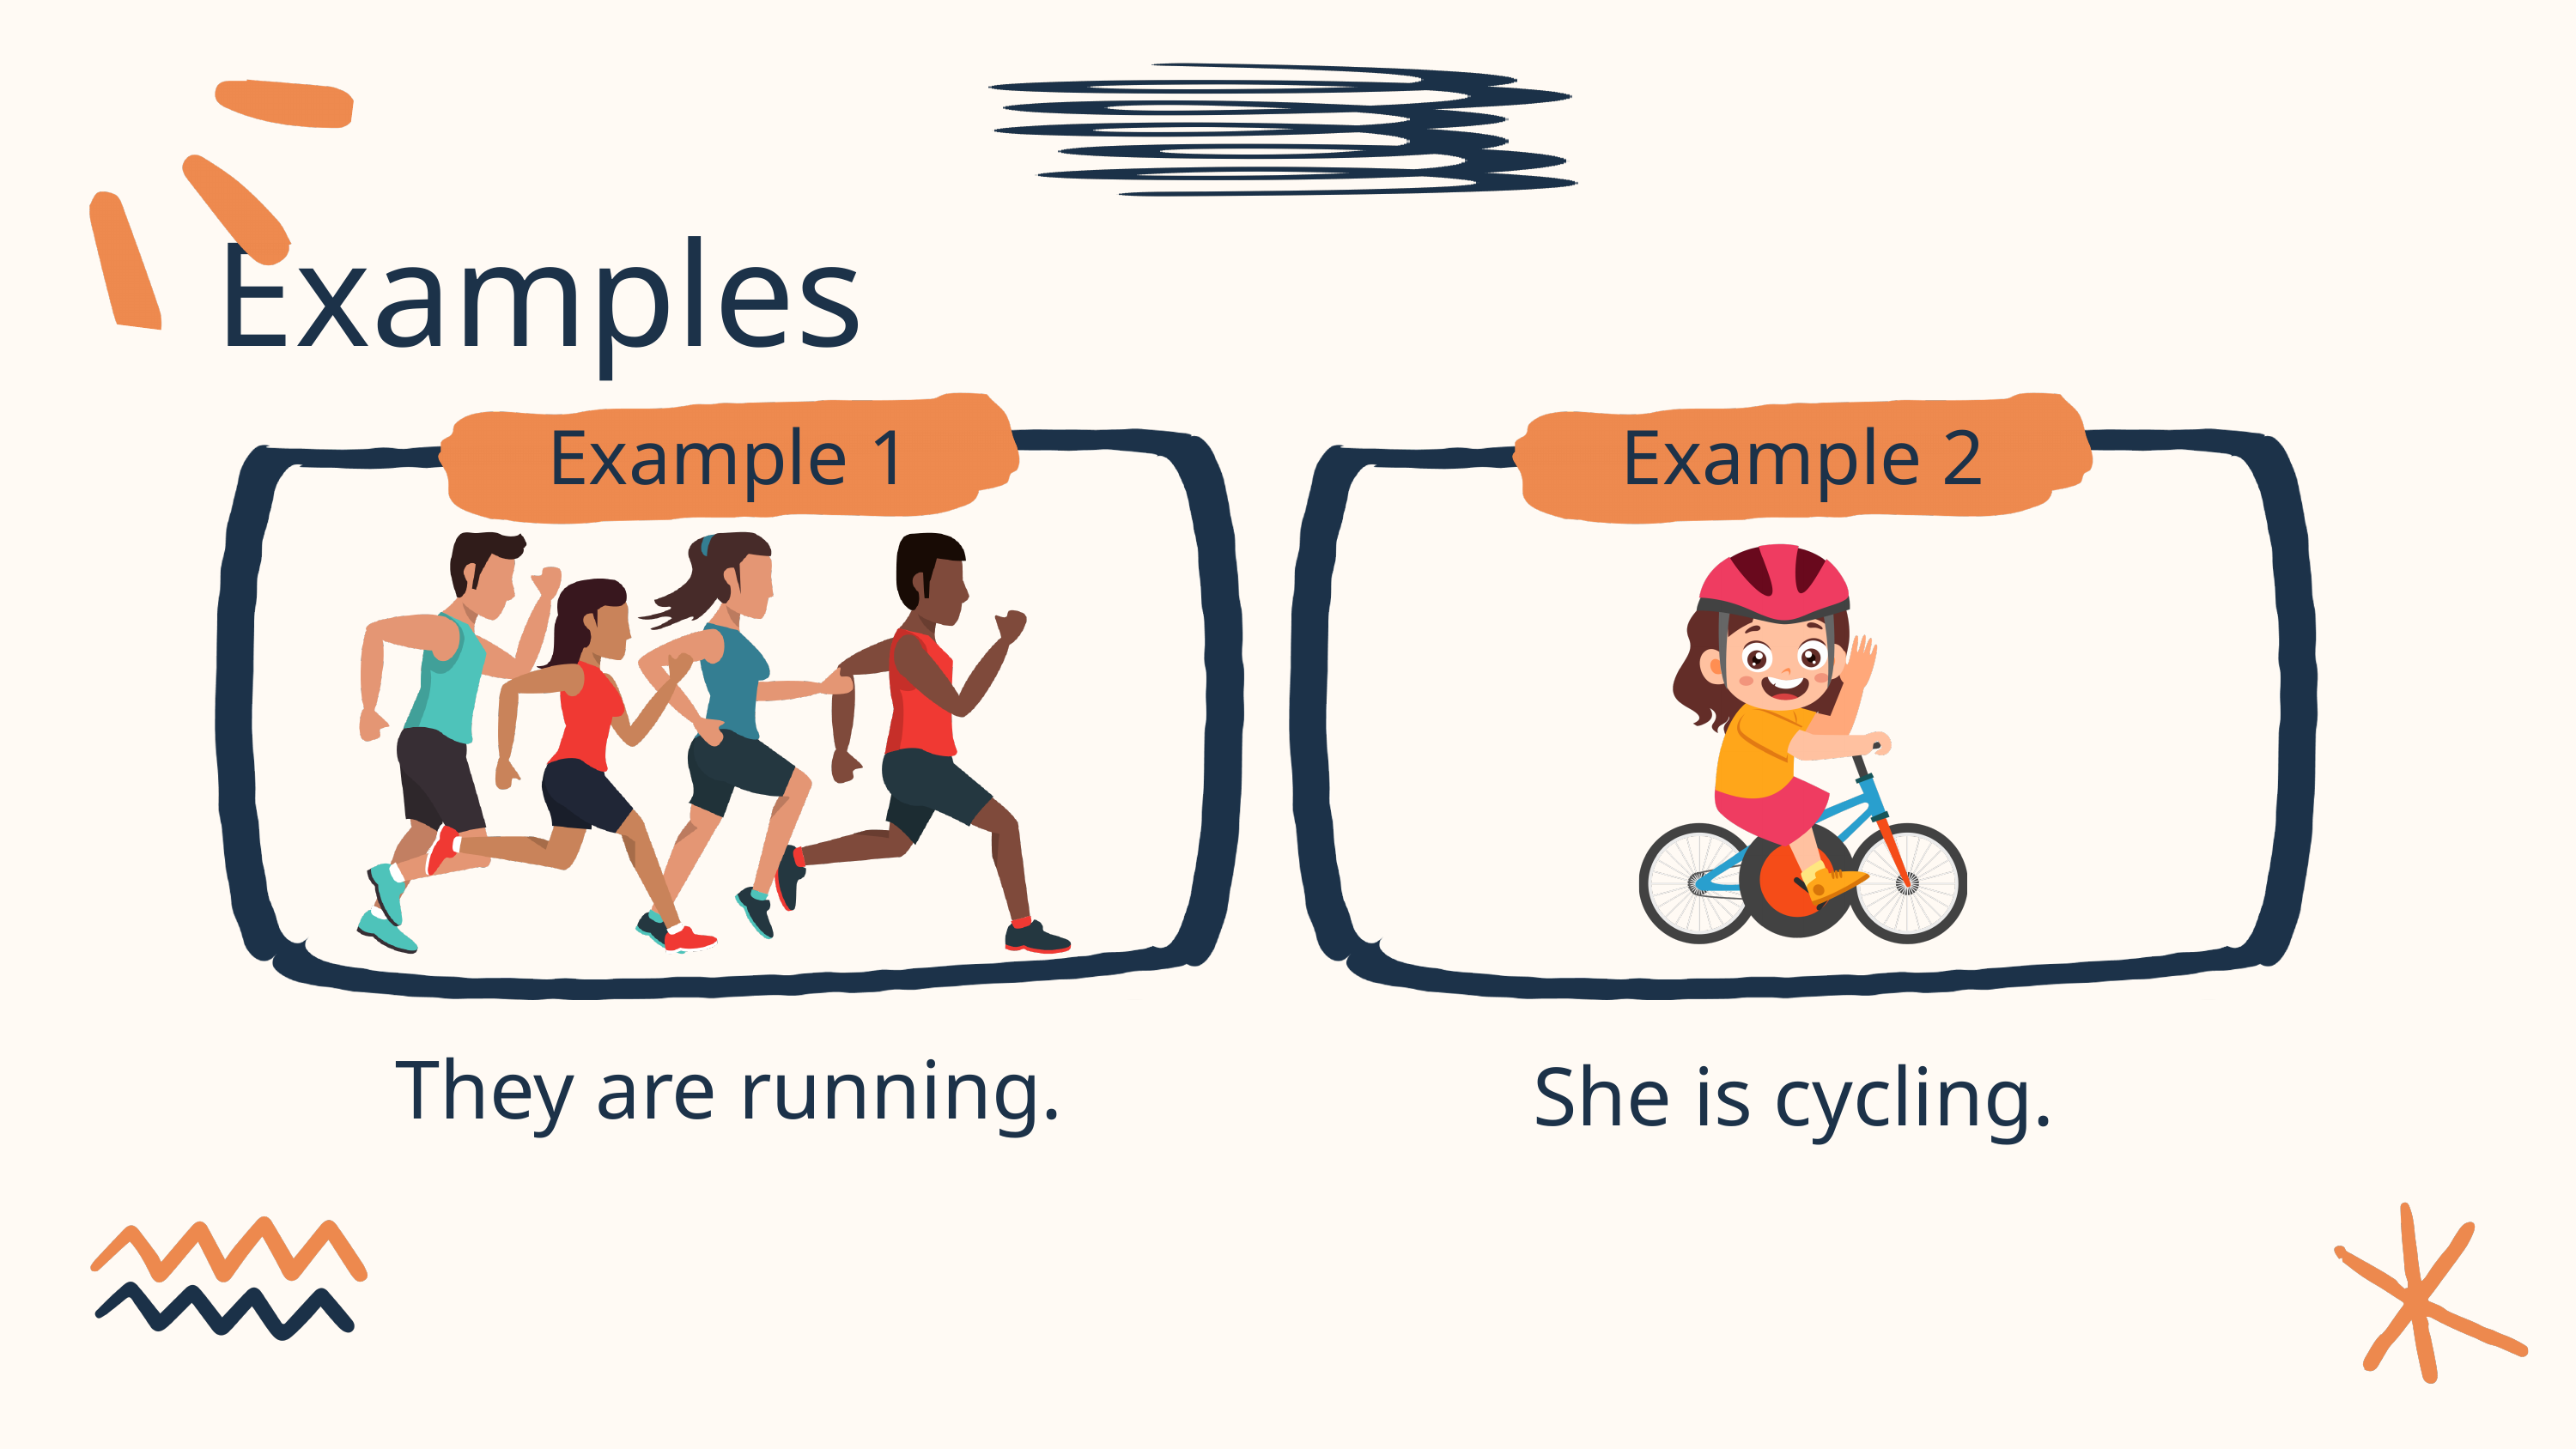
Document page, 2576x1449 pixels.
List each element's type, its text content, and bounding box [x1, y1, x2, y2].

text_box [437, 391, 1022, 424]
text_box [1511, 500, 2095, 525]
text_box She is cycling. [1522, 1028, 2065, 1142]
text_box [1325, 449, 2281, 979]
text_box Example 1 [368, 424, 1091, 500]
text_box [356, 524, 1074, 956]
text_box [2334, 1202, 2529, 1384]
text_box [214, 428, 1245, 1000]
text_box They are running. [392, 1022, 1066, 1135]
text_box Examples [215, 230, 2130, 376]
text_box [1511, 391, 2095, 424]
text_box [1638, 543, 1967, 961]
text_box [251, 449, 1207, 979]
text_box [90, 1215, 368, 1344]
text_box [1287, 428, 2318, 1000]
text_box [47, 42, 357, 351]
text_box [969, 63, 1607, 197]
text_box [437, 500, 1022, 524]
text_box Example 2 [1441, 424, 2165, 500]
